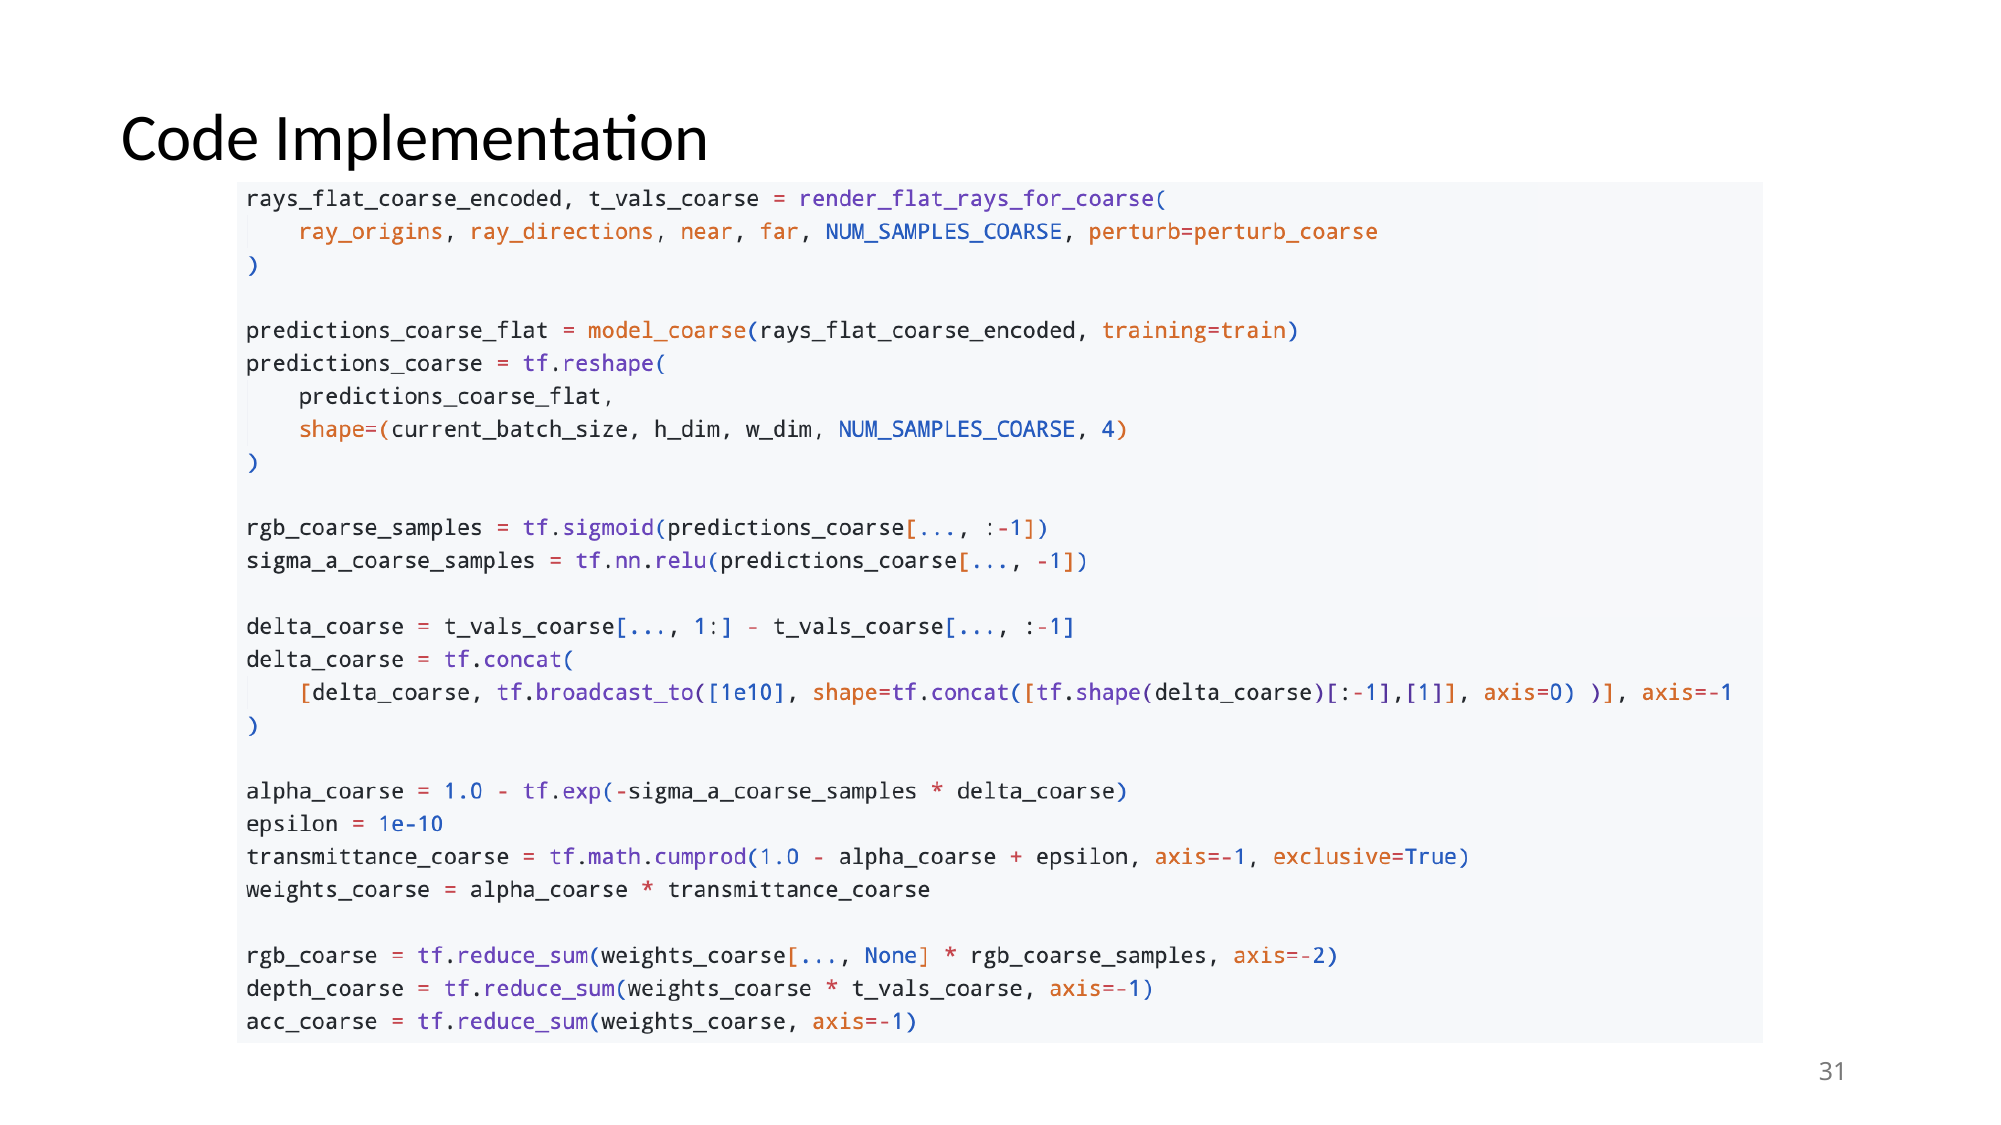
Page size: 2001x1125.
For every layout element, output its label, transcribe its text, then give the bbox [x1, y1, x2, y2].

slide_number 31 [1412, 1042, 1863, 1103]
picture [236, 181, 1764, 1044]
text_box Code Implementation [105, 61, 1831, 217]
